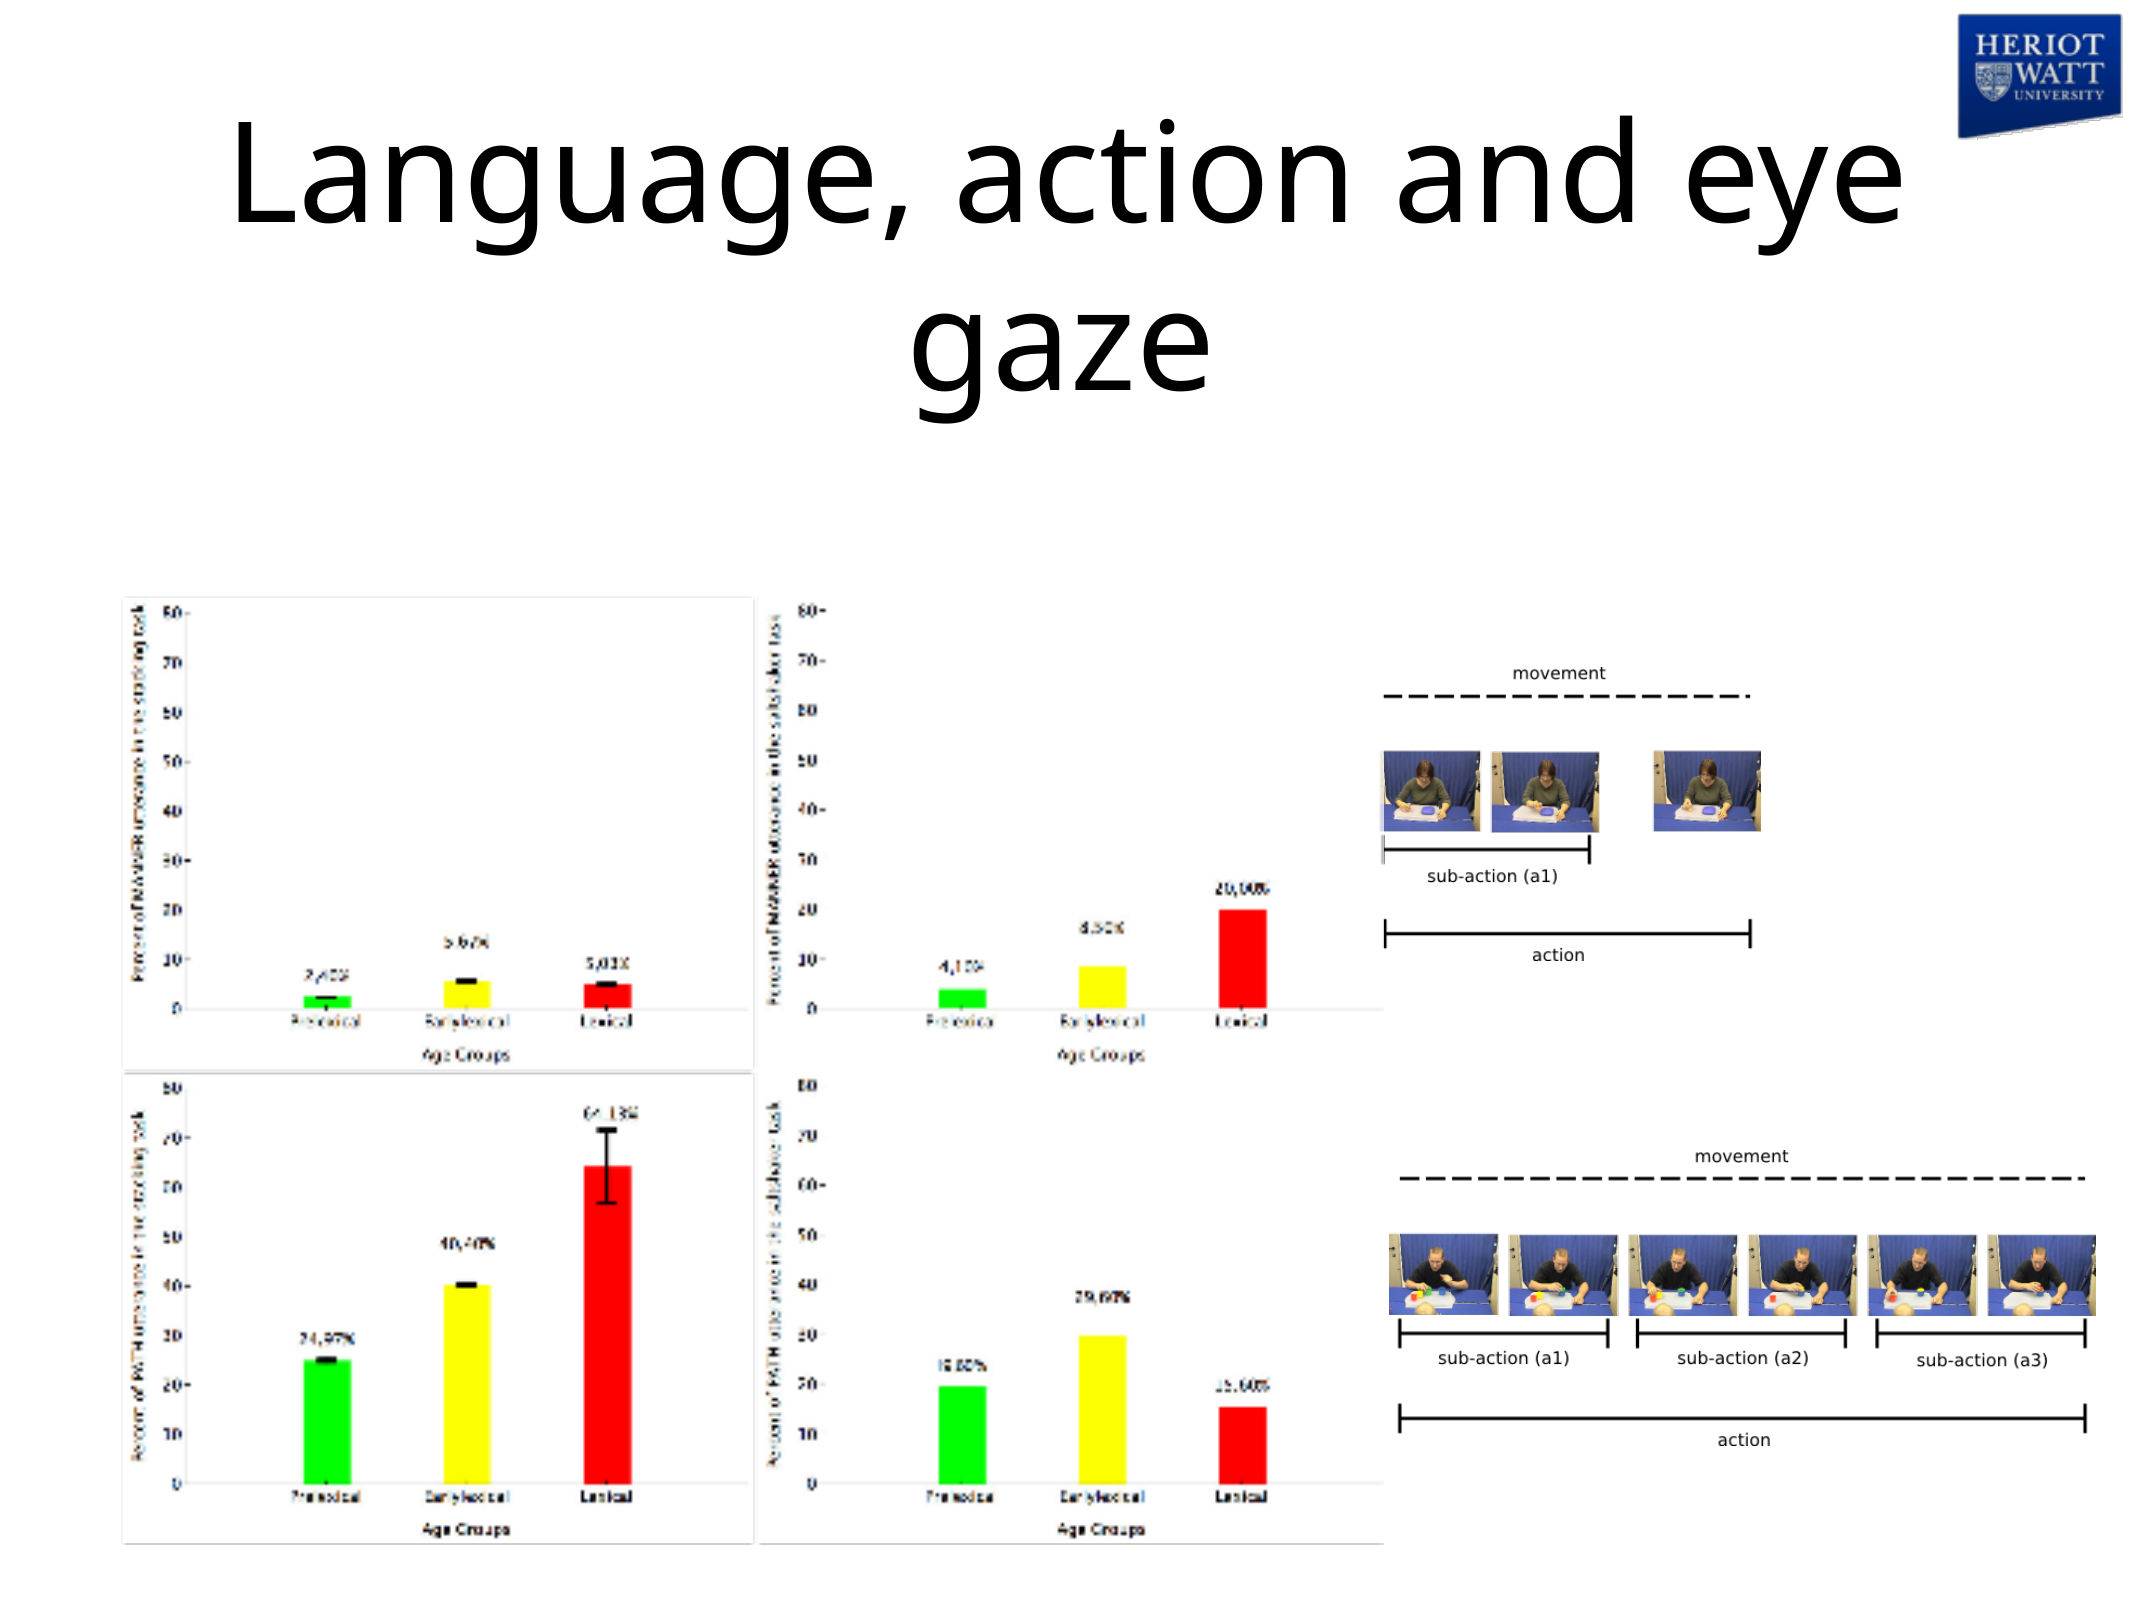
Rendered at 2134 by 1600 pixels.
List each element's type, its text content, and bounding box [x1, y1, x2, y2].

title Language, action and eye gaze [155, 72, 1978, 428]
picture [120, 594, 1761, 1549]
picture [1389, 1150, 2097, 1446]
picture [1957, 13, 2123, 140]
